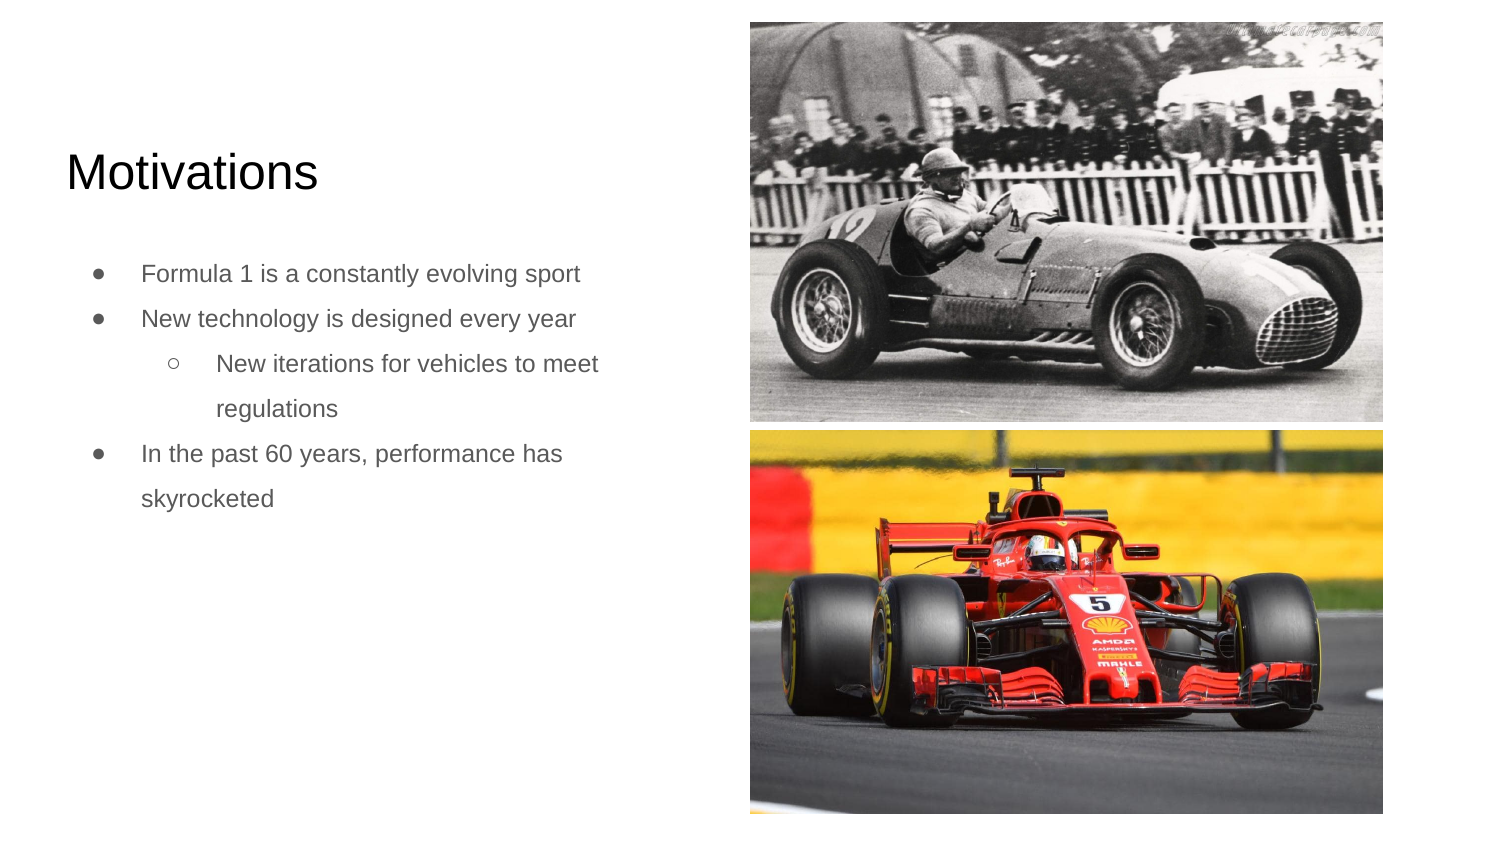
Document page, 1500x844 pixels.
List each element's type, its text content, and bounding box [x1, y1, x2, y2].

picture [749, 22, 1383, 423]
picture [749, 430, 1383, 815]
title Motivations [51, 91, 512, 216]
list Formula 1 is a constantly evolving sport New technology is designed every year New iterations for vehicles to meet regulations In the past 60 years, performance has skyrocketed [51, 227, 628, 750]
